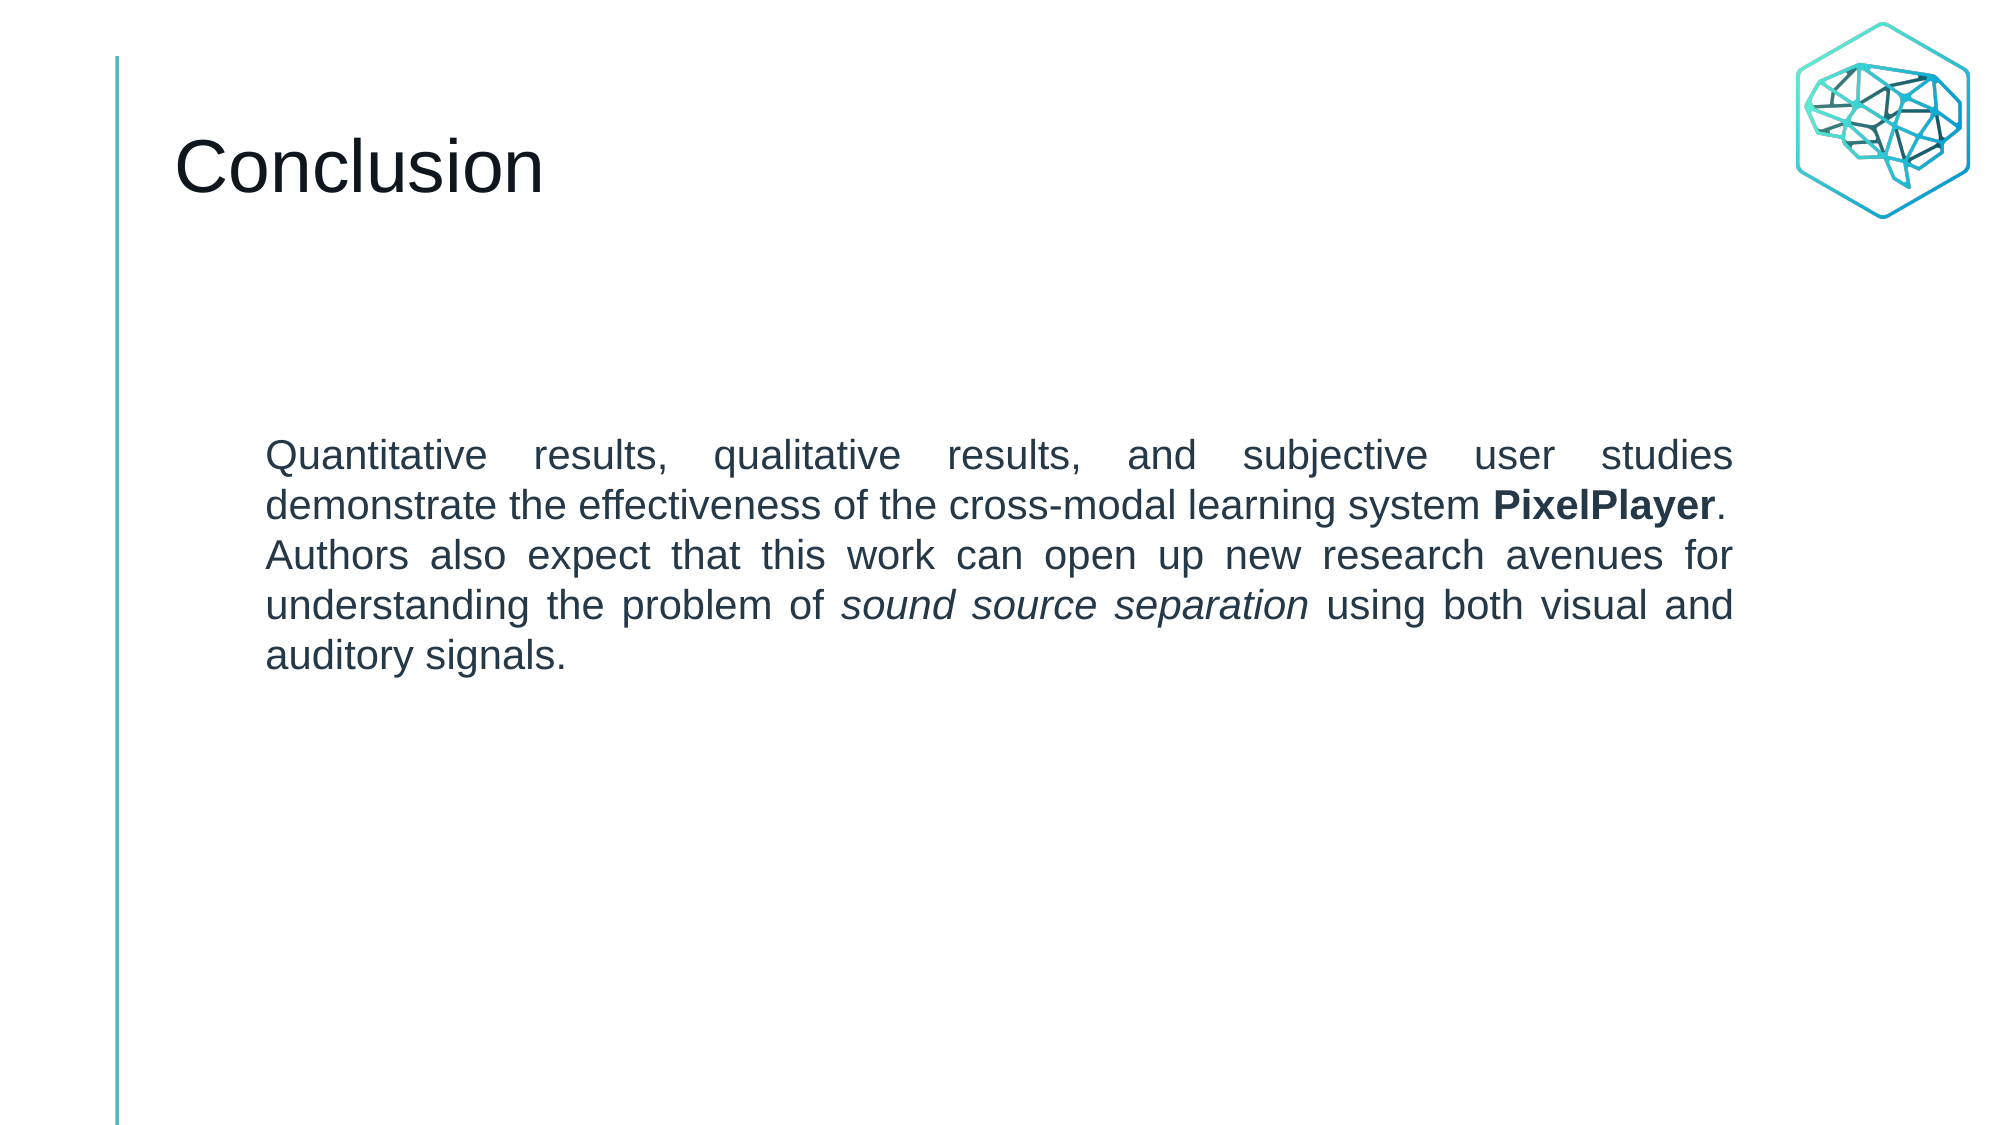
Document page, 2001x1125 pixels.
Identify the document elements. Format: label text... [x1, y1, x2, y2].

picture [1784, 22, 1982, 219]
text_box Quantitative results, qualitative results, and subjective user studies demonstrate the effectiveness of the cross-modal learning system PixelPlayer. Authors also expect that this work can open up new research avenues for understanding the problem of sound source separation using both visual and auditory signals. [250, 419, 1750, 706]
title Conclusion [159, 59, 1885, 278]
